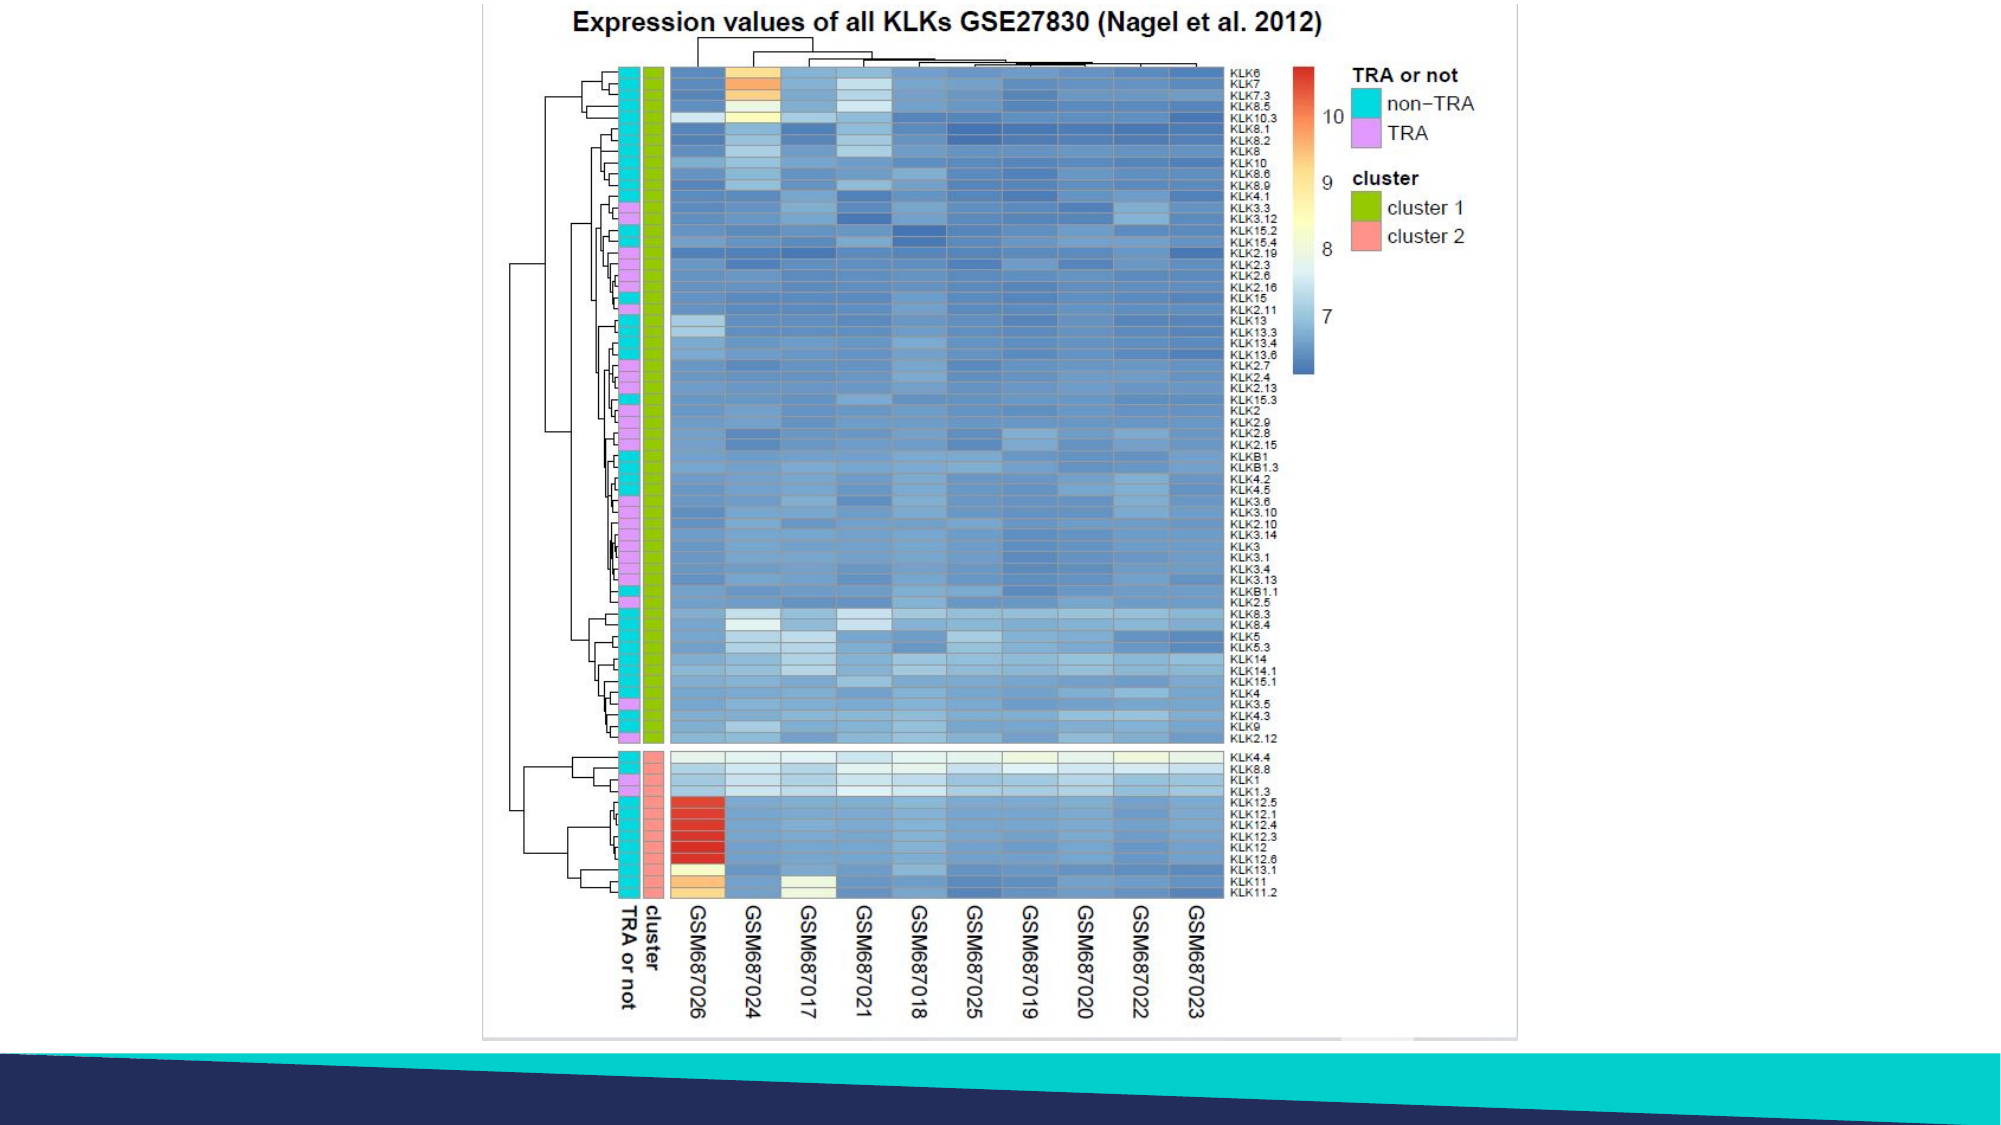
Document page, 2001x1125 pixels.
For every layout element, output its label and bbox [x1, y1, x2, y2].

picture [482, 3, 1518, 1041]
